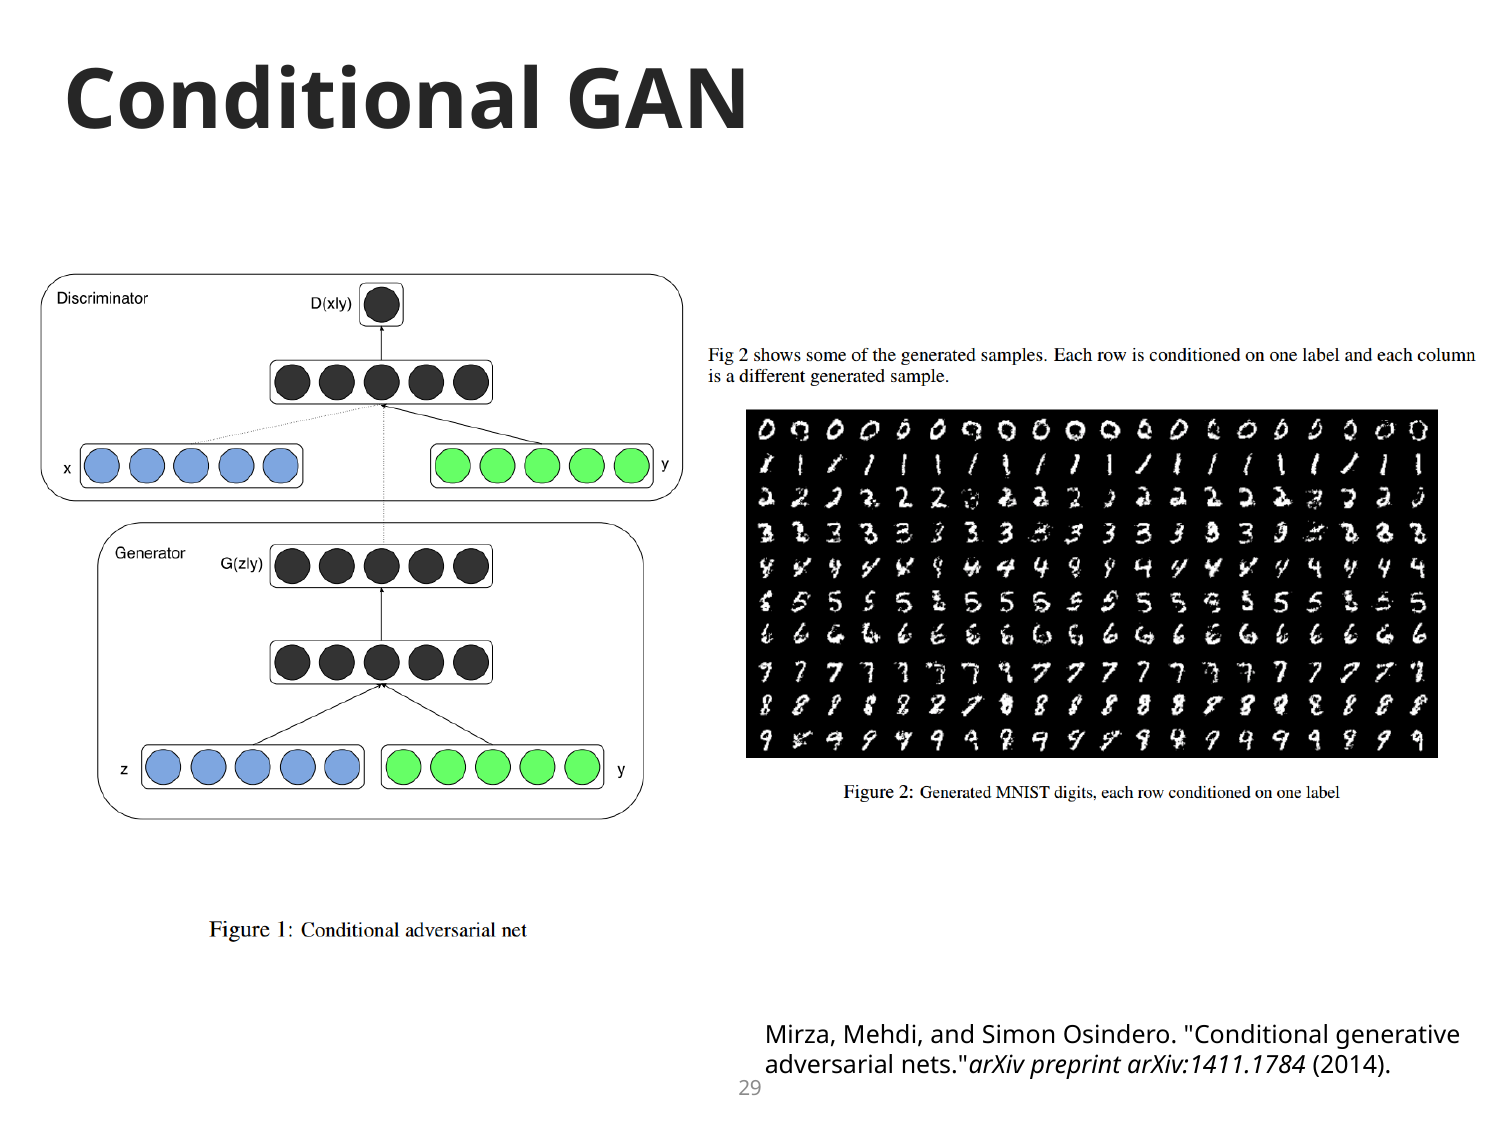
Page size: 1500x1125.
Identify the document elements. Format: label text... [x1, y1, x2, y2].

text_box Mirza, Mehdi, and Simon Osindero. "Conditional generative adversarial nets."arXiv preprint arXiv:1411.1784 (2014). [750, 1011, 1484, 1086]
title Conditional GAN [48, 41, 1456, 149]
picture [20, 256, 1484, 958]
slide_number 29 [575, 1058, 925, 1119]
